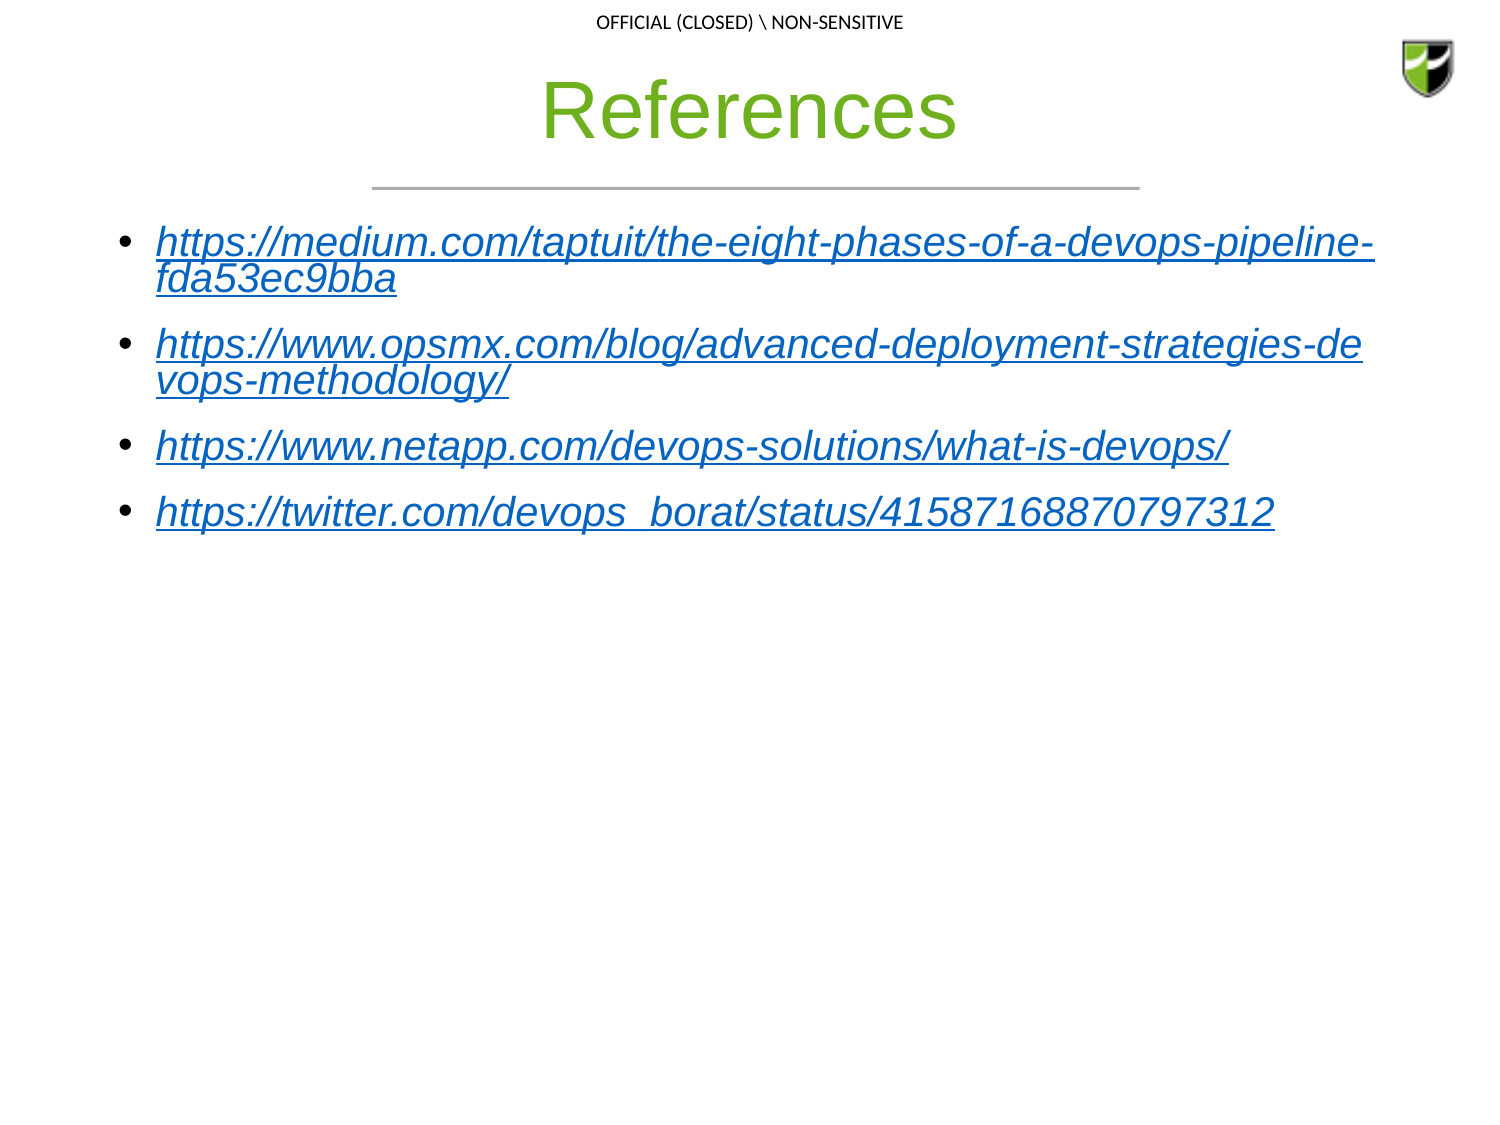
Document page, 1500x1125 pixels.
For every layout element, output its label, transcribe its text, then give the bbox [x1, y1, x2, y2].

title References [137, 59, 1363, 164]
list https://medium.com/taptuit/the-eight-phases-of-a-devops-pipeline-fda53ec9bba https://www.opsmx.com/blog/advanced-deployment-strategies-devops-methodology/ https://www.netapp.com/devops-solutions/what-is-devops/ https://twitter.com/devops_borat/status/41587168870797312 [103, 213, 1397, 958]
picture [1388, 27, 1472, 113]
